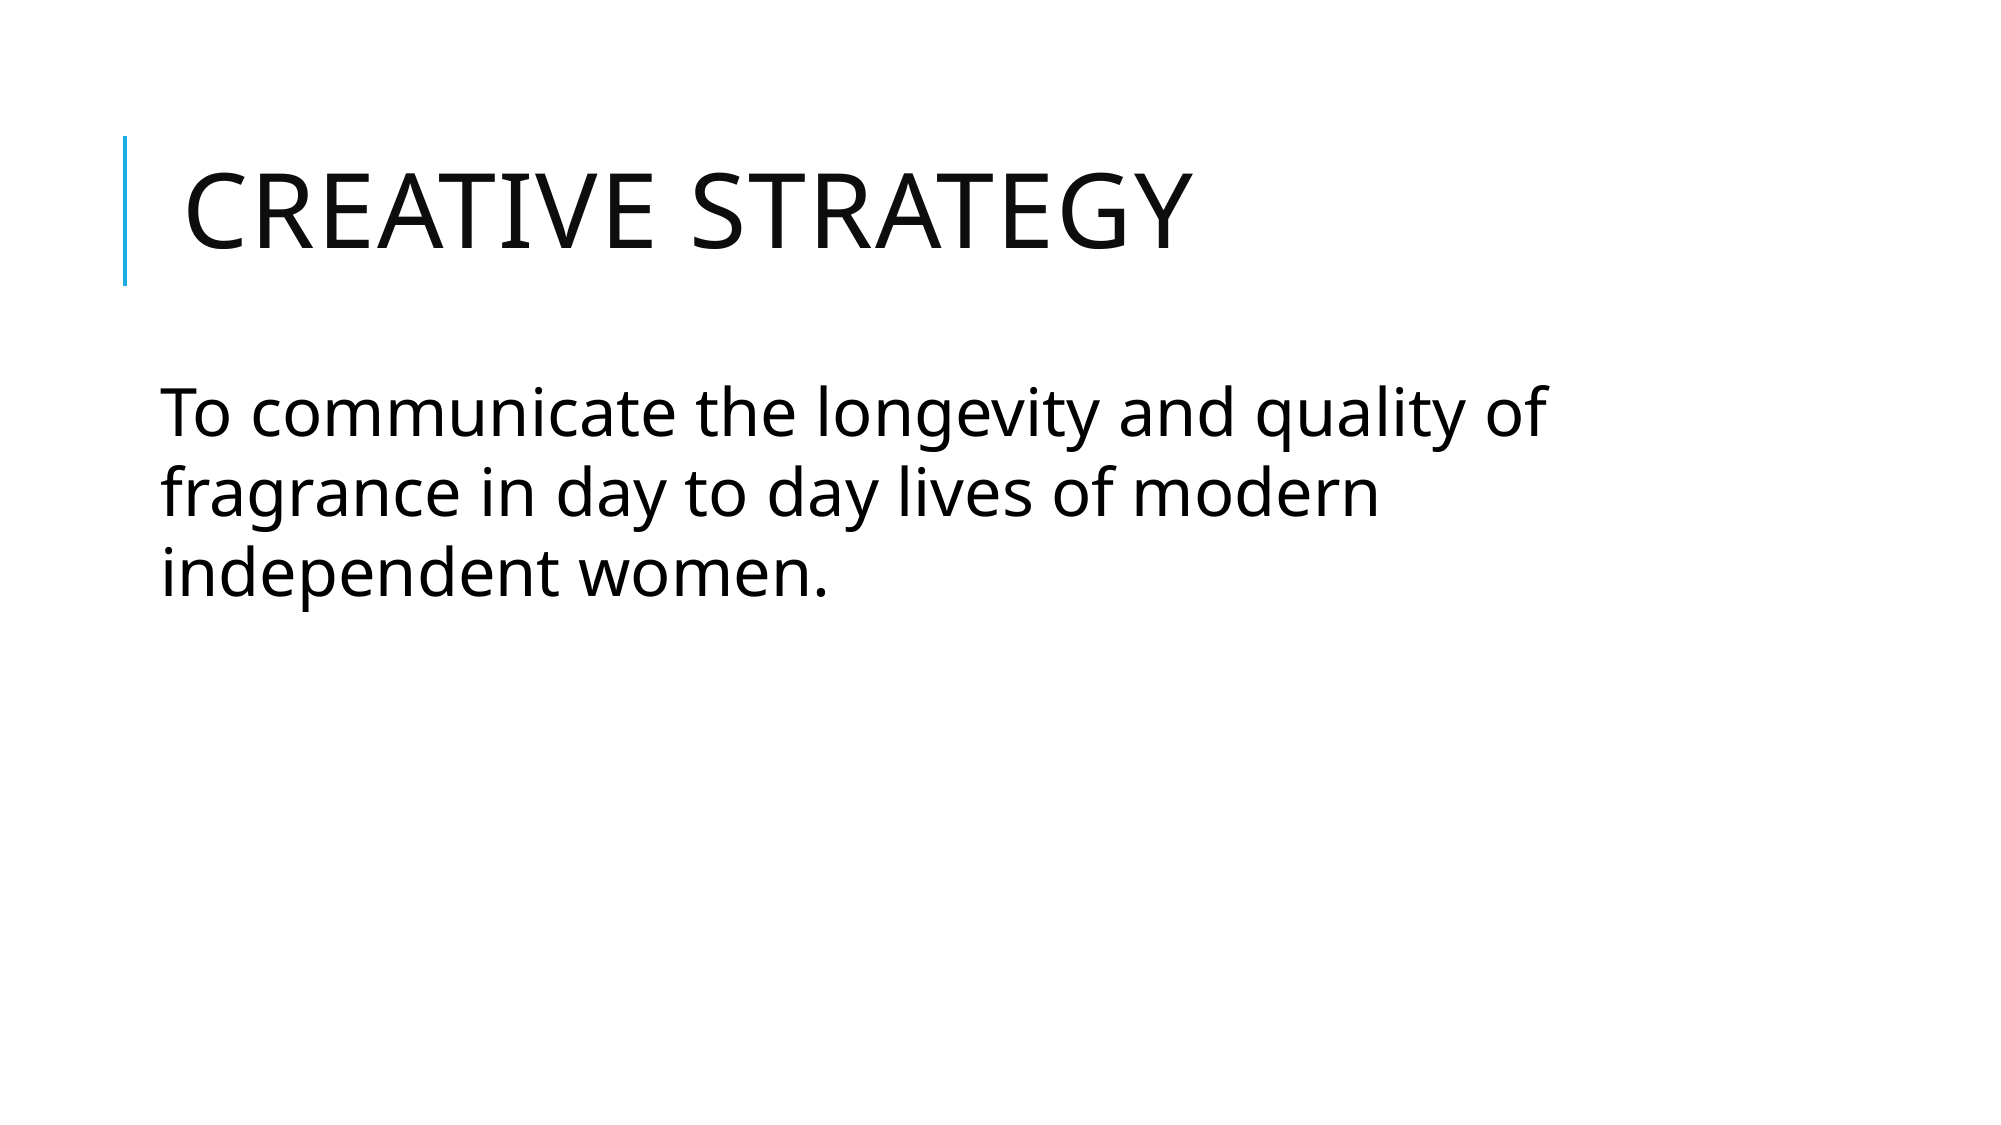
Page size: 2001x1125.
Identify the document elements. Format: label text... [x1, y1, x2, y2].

title Creative strategy [168, 96, 1763, 342]
text_box To communicate the longevity and quality of fragrance in day to day lives of modern independent women. [145, 362, 1748, 617]
